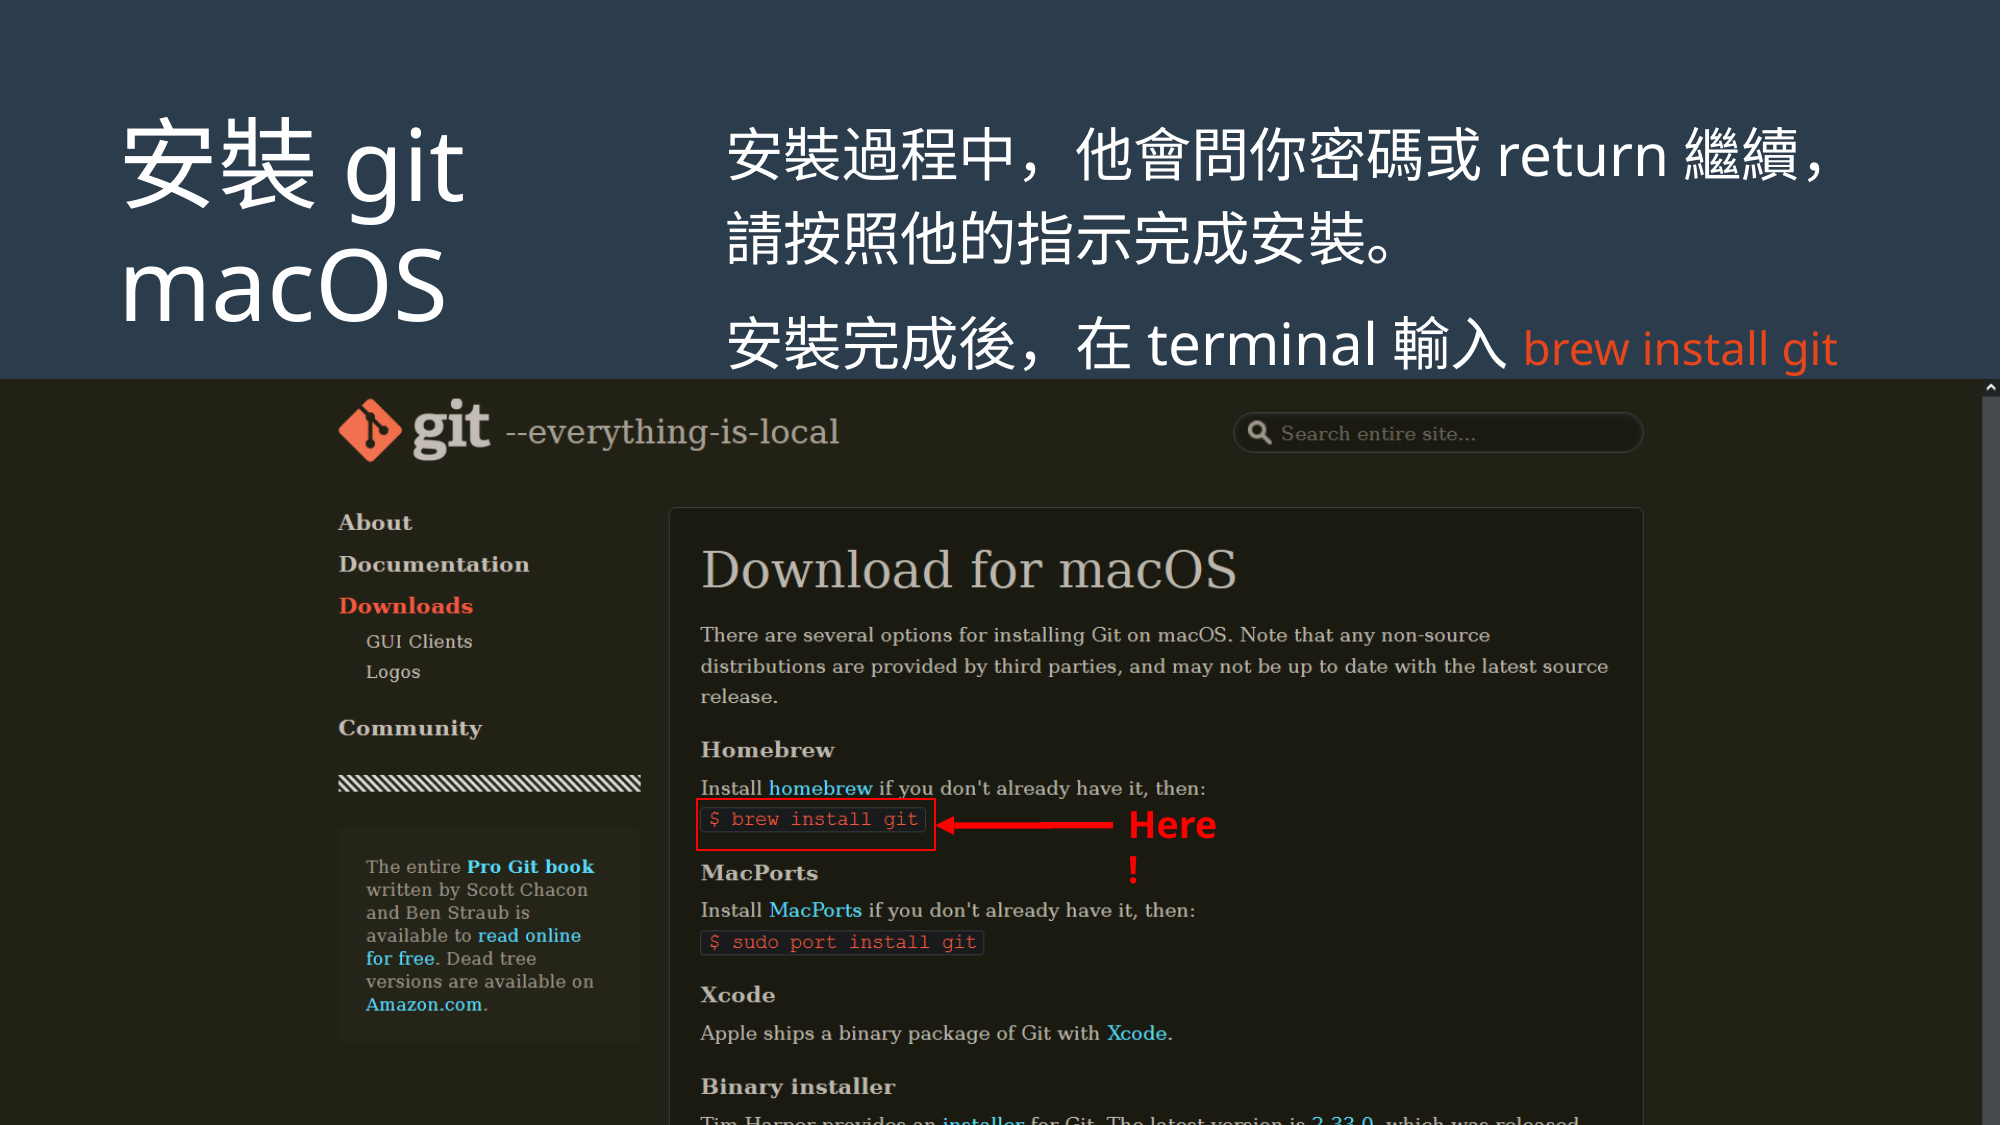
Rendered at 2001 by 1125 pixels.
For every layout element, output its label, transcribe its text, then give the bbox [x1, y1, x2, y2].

title 安裝git macOS [118, 101, 626, 344]
list 安裝過程中，他會問你密碼或return繼續，請按照他的指示完成安裝。 安裝完成後，在terminal輸入brew install git [725, 104, 1878, 378]
picture [0, 378, 2000, 1125]
